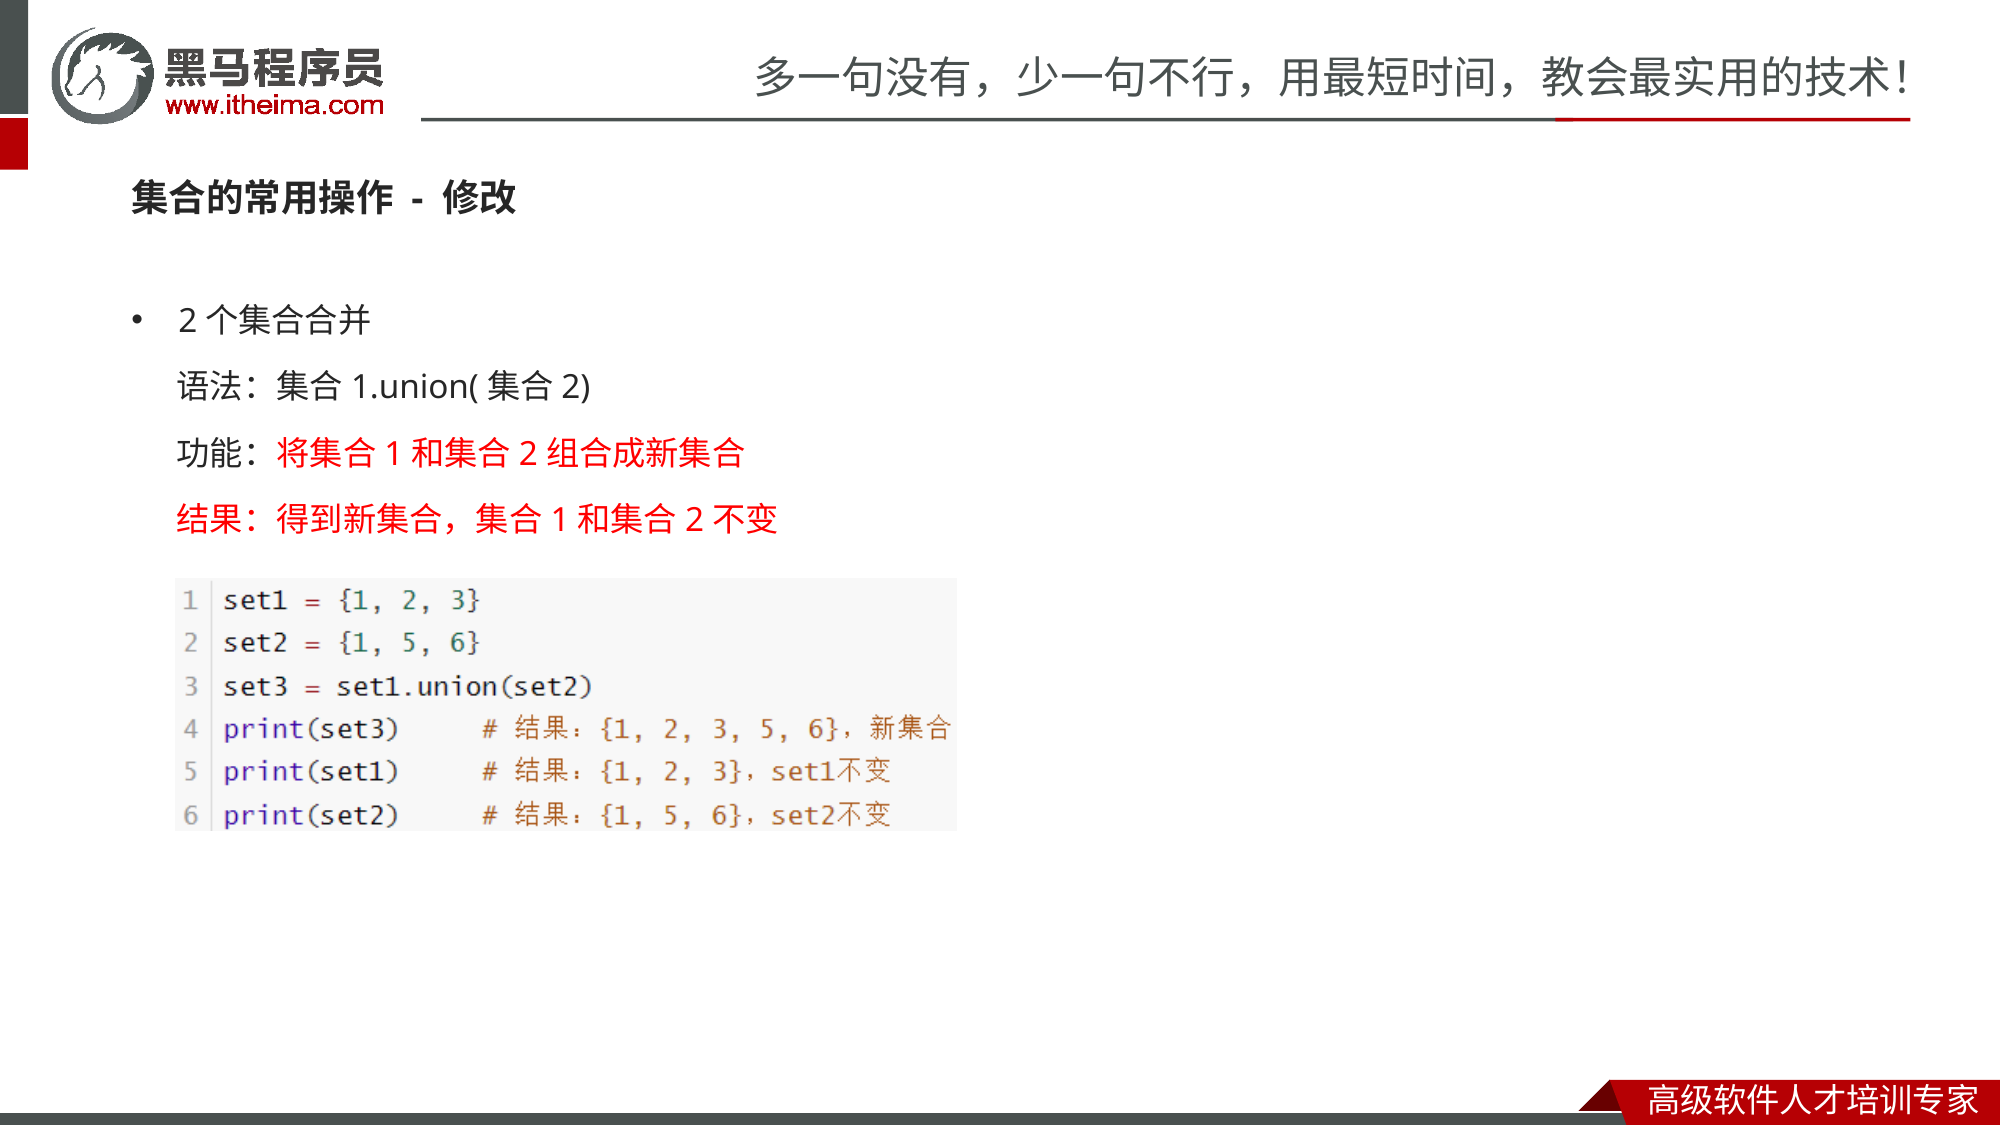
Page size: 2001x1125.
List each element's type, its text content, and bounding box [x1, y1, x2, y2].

list 2个集合合并 语法：集合1.union(集合2) 功能：将集合1和集合2组合成新集合 结果：得到新集合，集合1和集合2不变 [116, 271, 1872, 964]
list 集合的常用操作 - 修改 [116, 154, 1872, 239]
picture [50, 26, 384, 125]
picture [175, 578, 958, 831]
